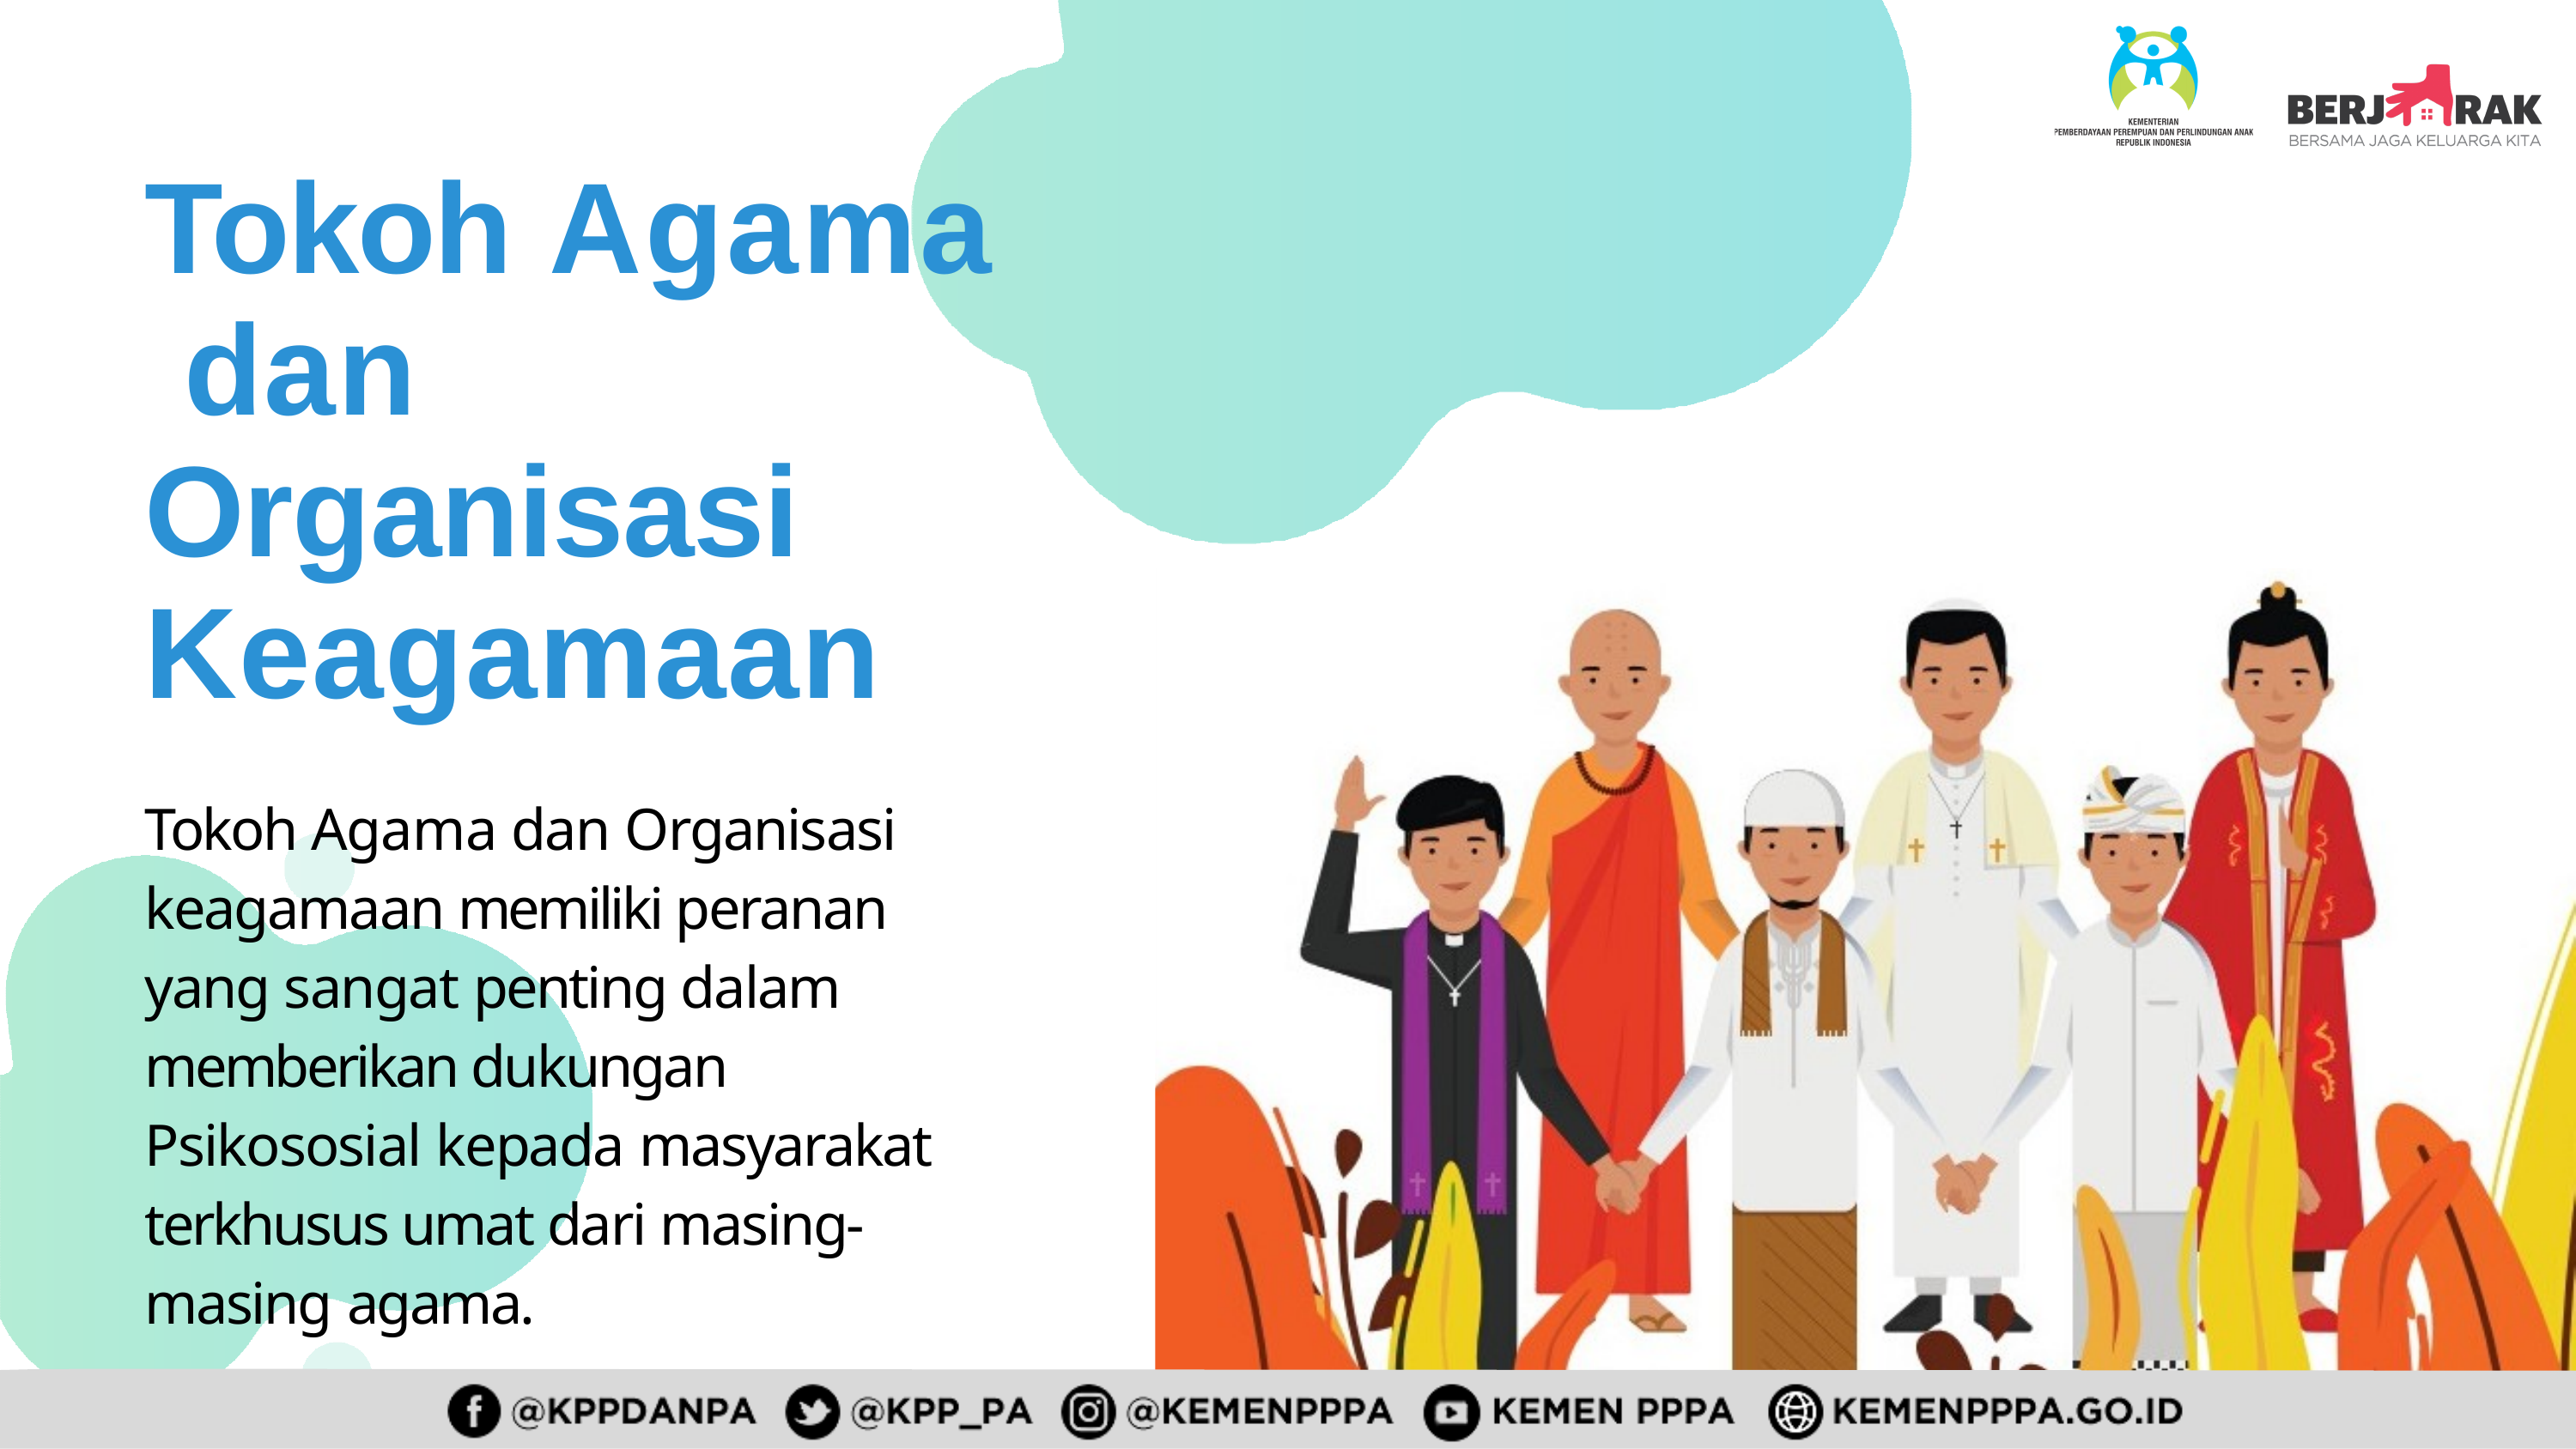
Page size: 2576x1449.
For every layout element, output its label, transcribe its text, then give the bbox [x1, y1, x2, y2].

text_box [0, 567, 2576, 1449]
text_box [911, 0, 1912, 544]
title Tokoh Agama dan Organisasi Keagamaan [143, 140, 1002, 565]
text_box [2054, 26, 2253, 146]
text_box [2273, 52, 2557, 163]
